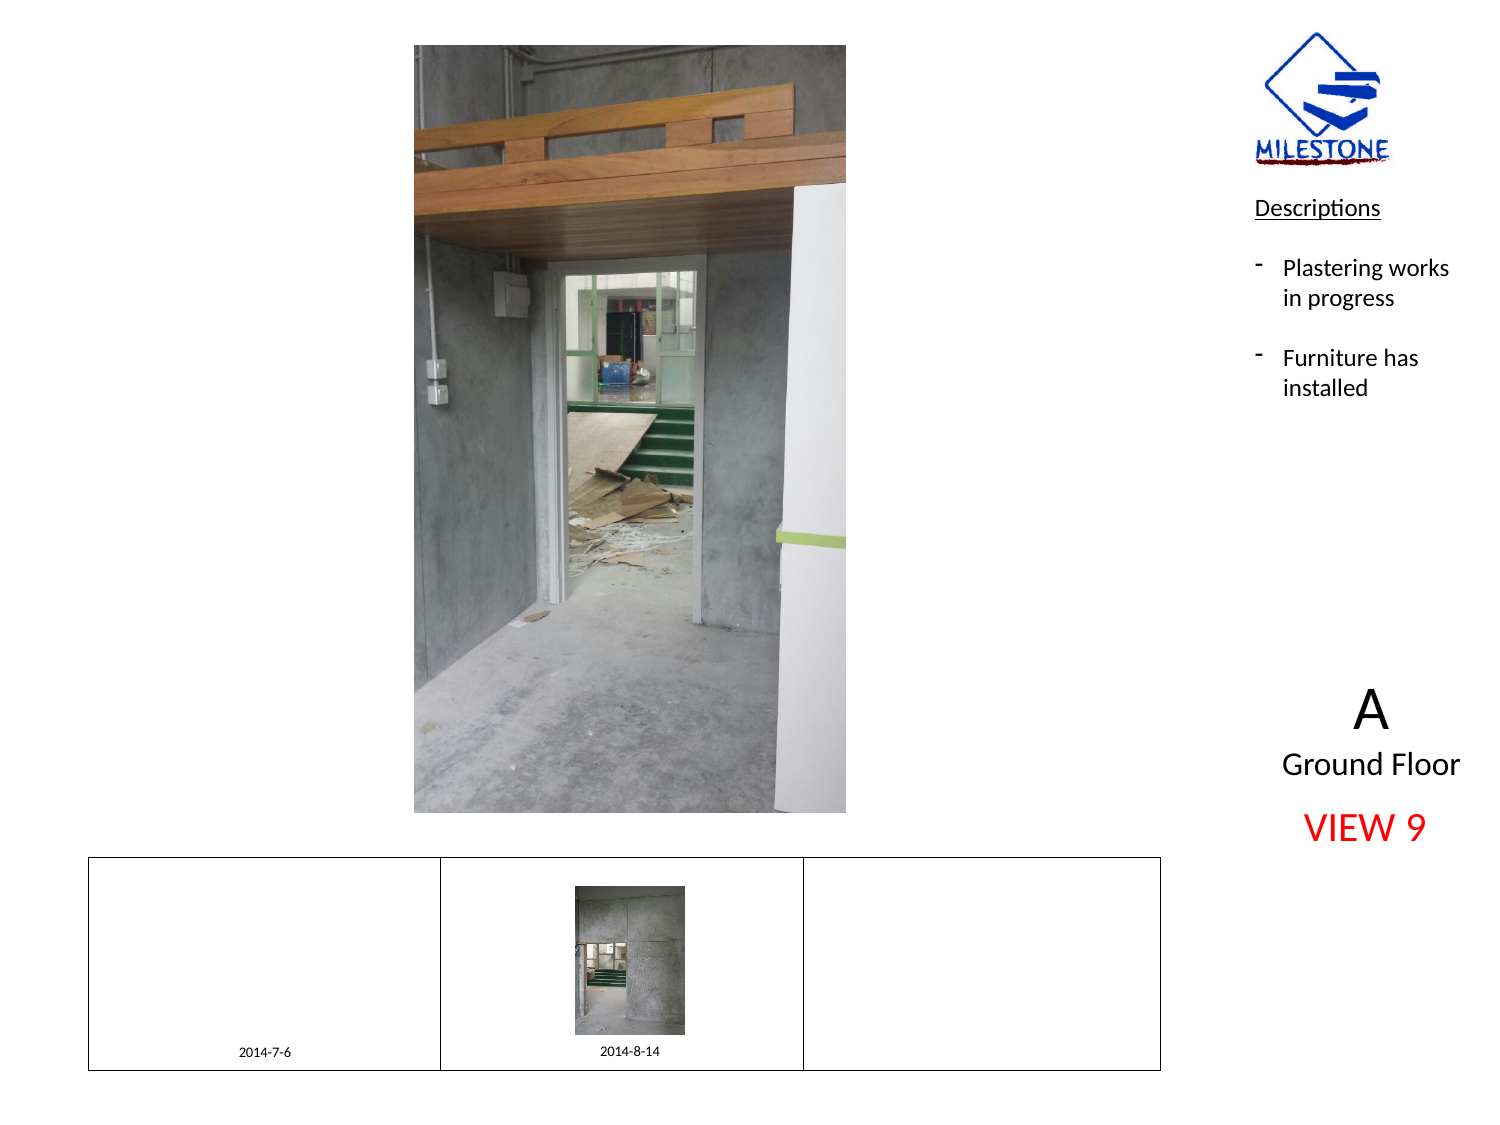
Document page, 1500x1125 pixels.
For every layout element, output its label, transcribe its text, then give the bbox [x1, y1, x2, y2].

picture [413, 44, 847, 813]
table_header [804, 858, 1160, 1070]
text_box VIEW 9 [1289, 792, 1481, 846]
text_box 2014-7-6 [224, 1035, 307, 1068]
picture [1222, 15, 1419, 186]
table_header [89, 858, 440, 1070]
text_box Descriptions Plastering works in progress Furniture has installed [1240, 184, 1481, 439]
picture [575, 886, 685, 1035]
table_header [441, 858, 803, 1070]
text_box 2014-8-14 [585, 1043, 675, 1067]
text_box A Ground Floor [1179, 660, 1500, 790]
